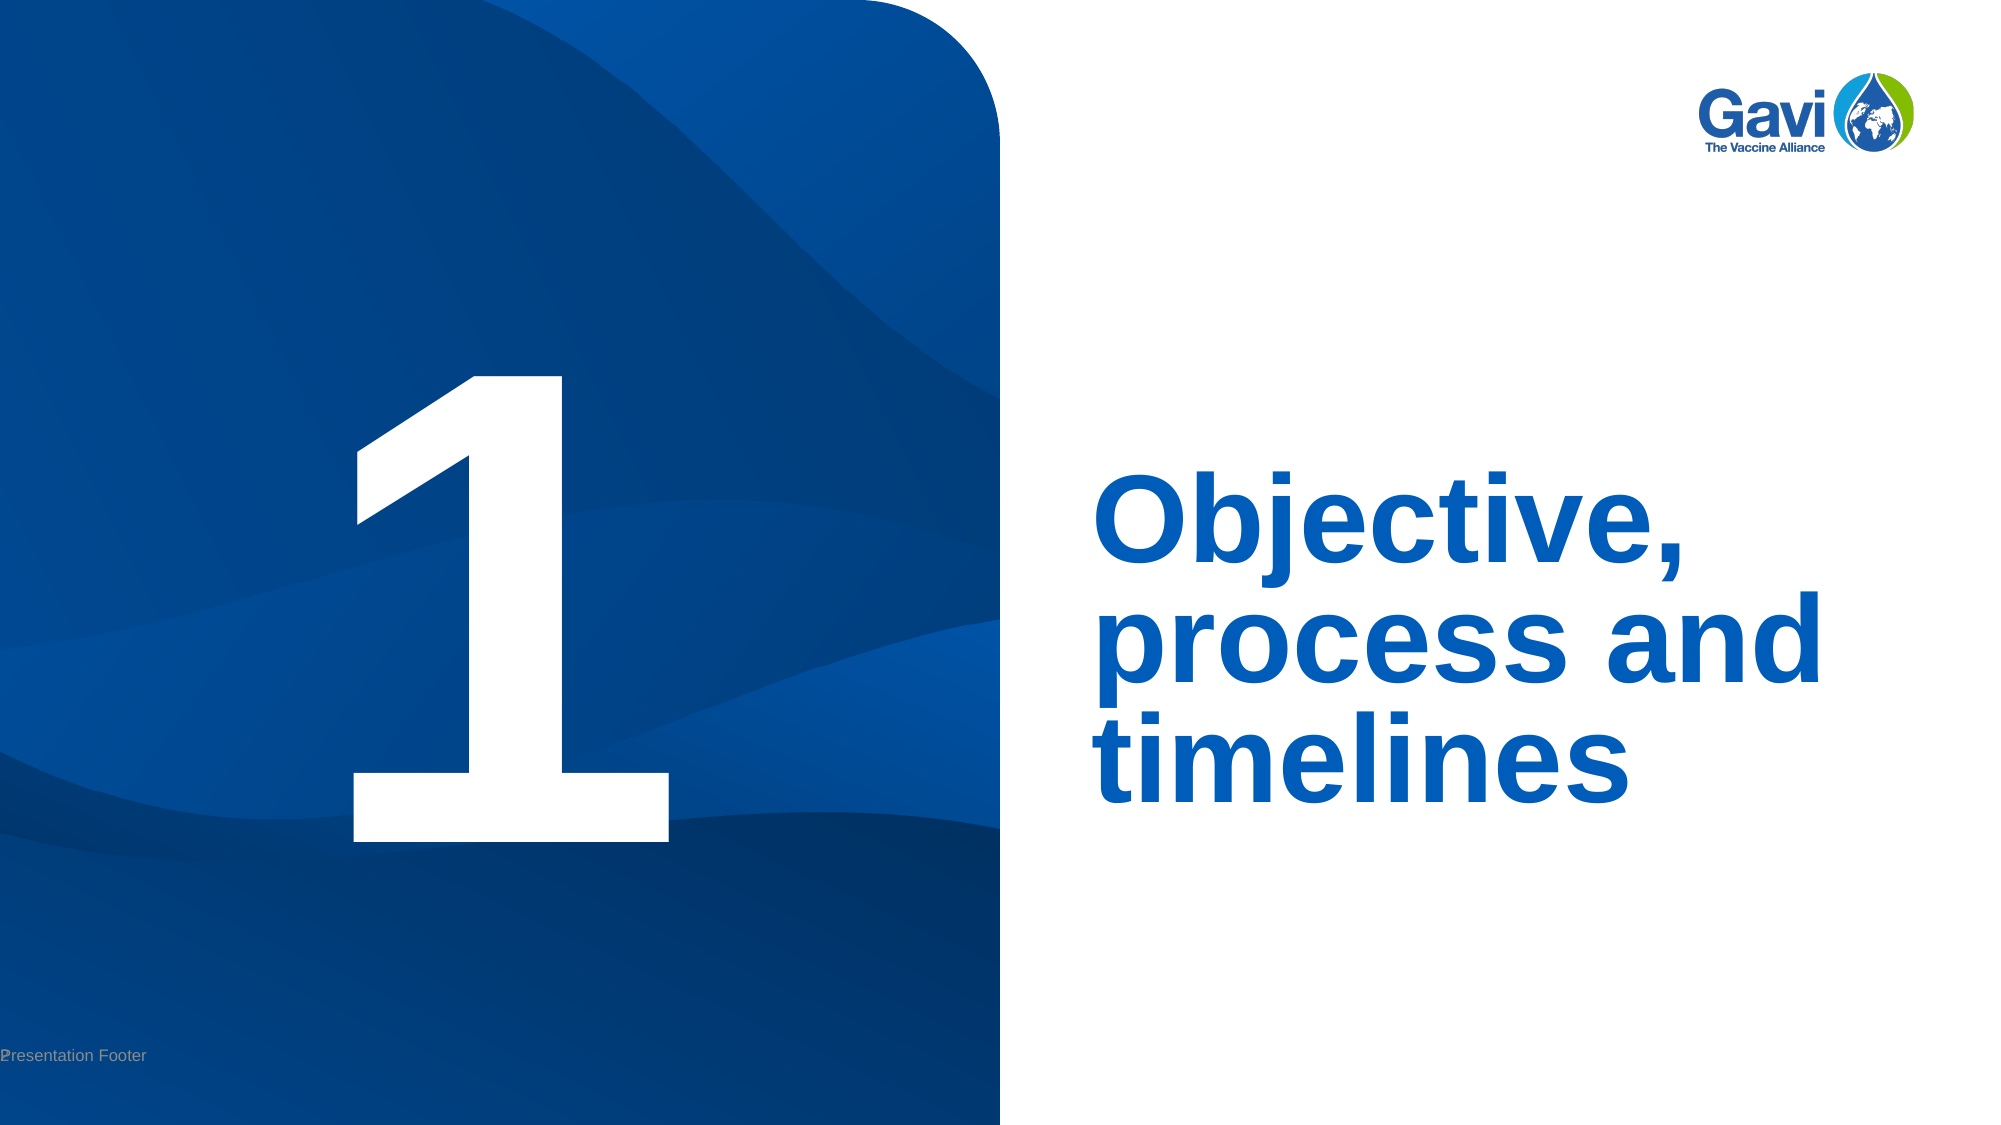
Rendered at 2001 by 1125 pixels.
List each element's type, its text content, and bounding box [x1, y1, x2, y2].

list Objective, process and timelines [1091, 466, 1914, 873]
picture [0, 0, 1000, 1125]
list 1 [84, 322, 916, 832]
footer Presentation Footer [0, 1042, 675, 1065]
picture [1699, 73, 1914, 152]
